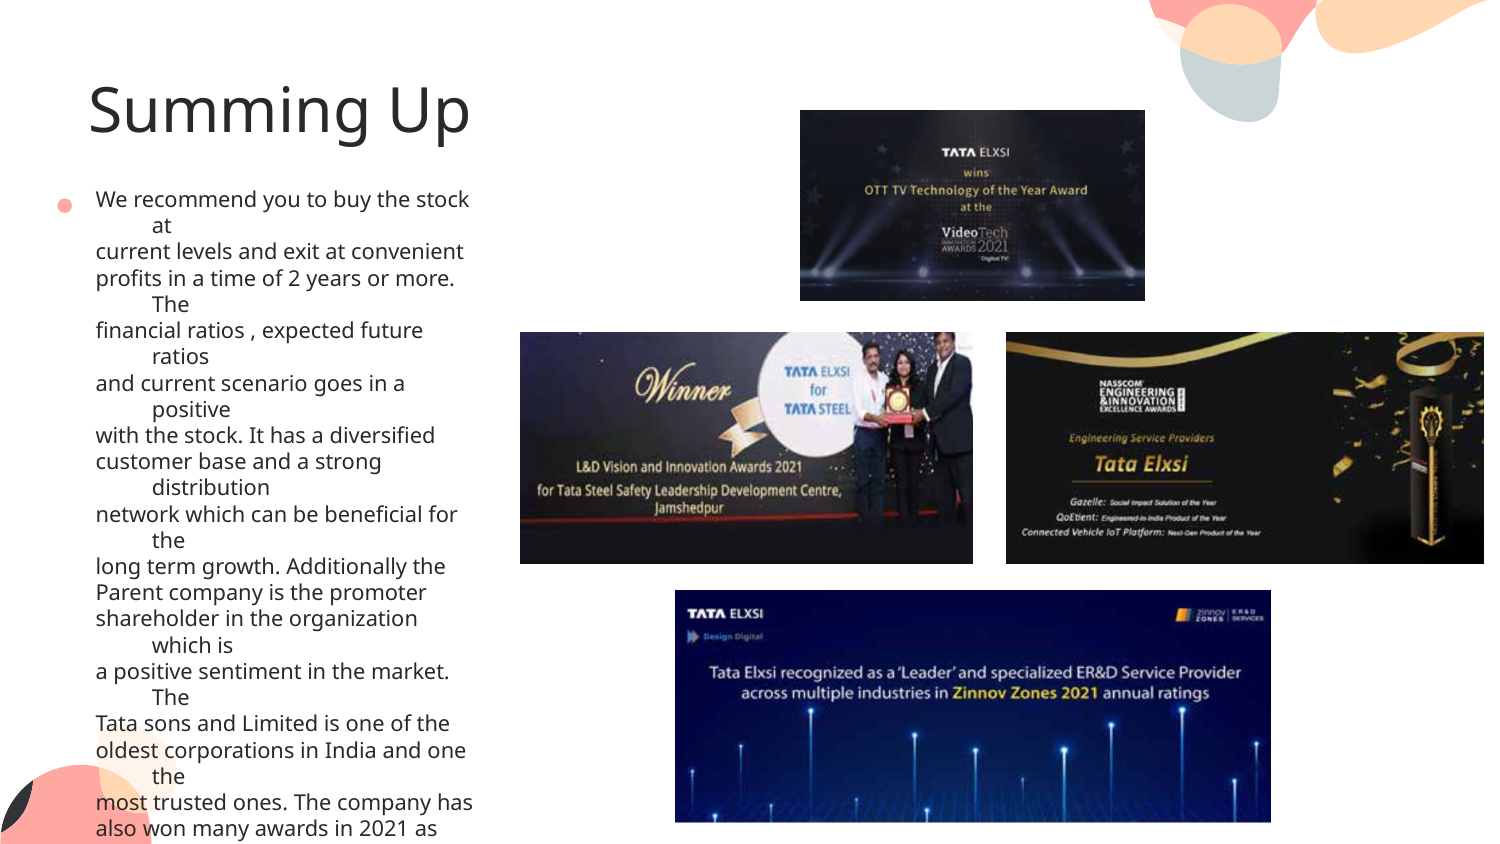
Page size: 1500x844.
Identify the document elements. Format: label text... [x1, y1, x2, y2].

picture [800, 110, 1146, 301]
title Summing Up [57, 54, 809, 144]
text_box [57, 488, 489, 693]
picture [1006, 331, 1484, 564]
picture [520, 331, 973, 564]
text_box We recommend you to buy the stock at current levels and exit at convenient profits in a time of 2 years or more. The financial ratios , expected future ratios and current scenario goes in a positive with the stock. It has a diversified customer base and a strong distribution network which can be beneficial for the long term growth. Additionally the Parent company is the promoter shareholder in the organization which is a positive sentiment in the market. The Tata sons and Limited is one of the oldest corporations in India and one the most trusted ones. The company has also won many awards in 2021 as shown alongside which is a remarkable achievement . [61, 170, 494, 759]
picture [675, 590, 1271, 823]
text_box [55, 196, 75, 215]
